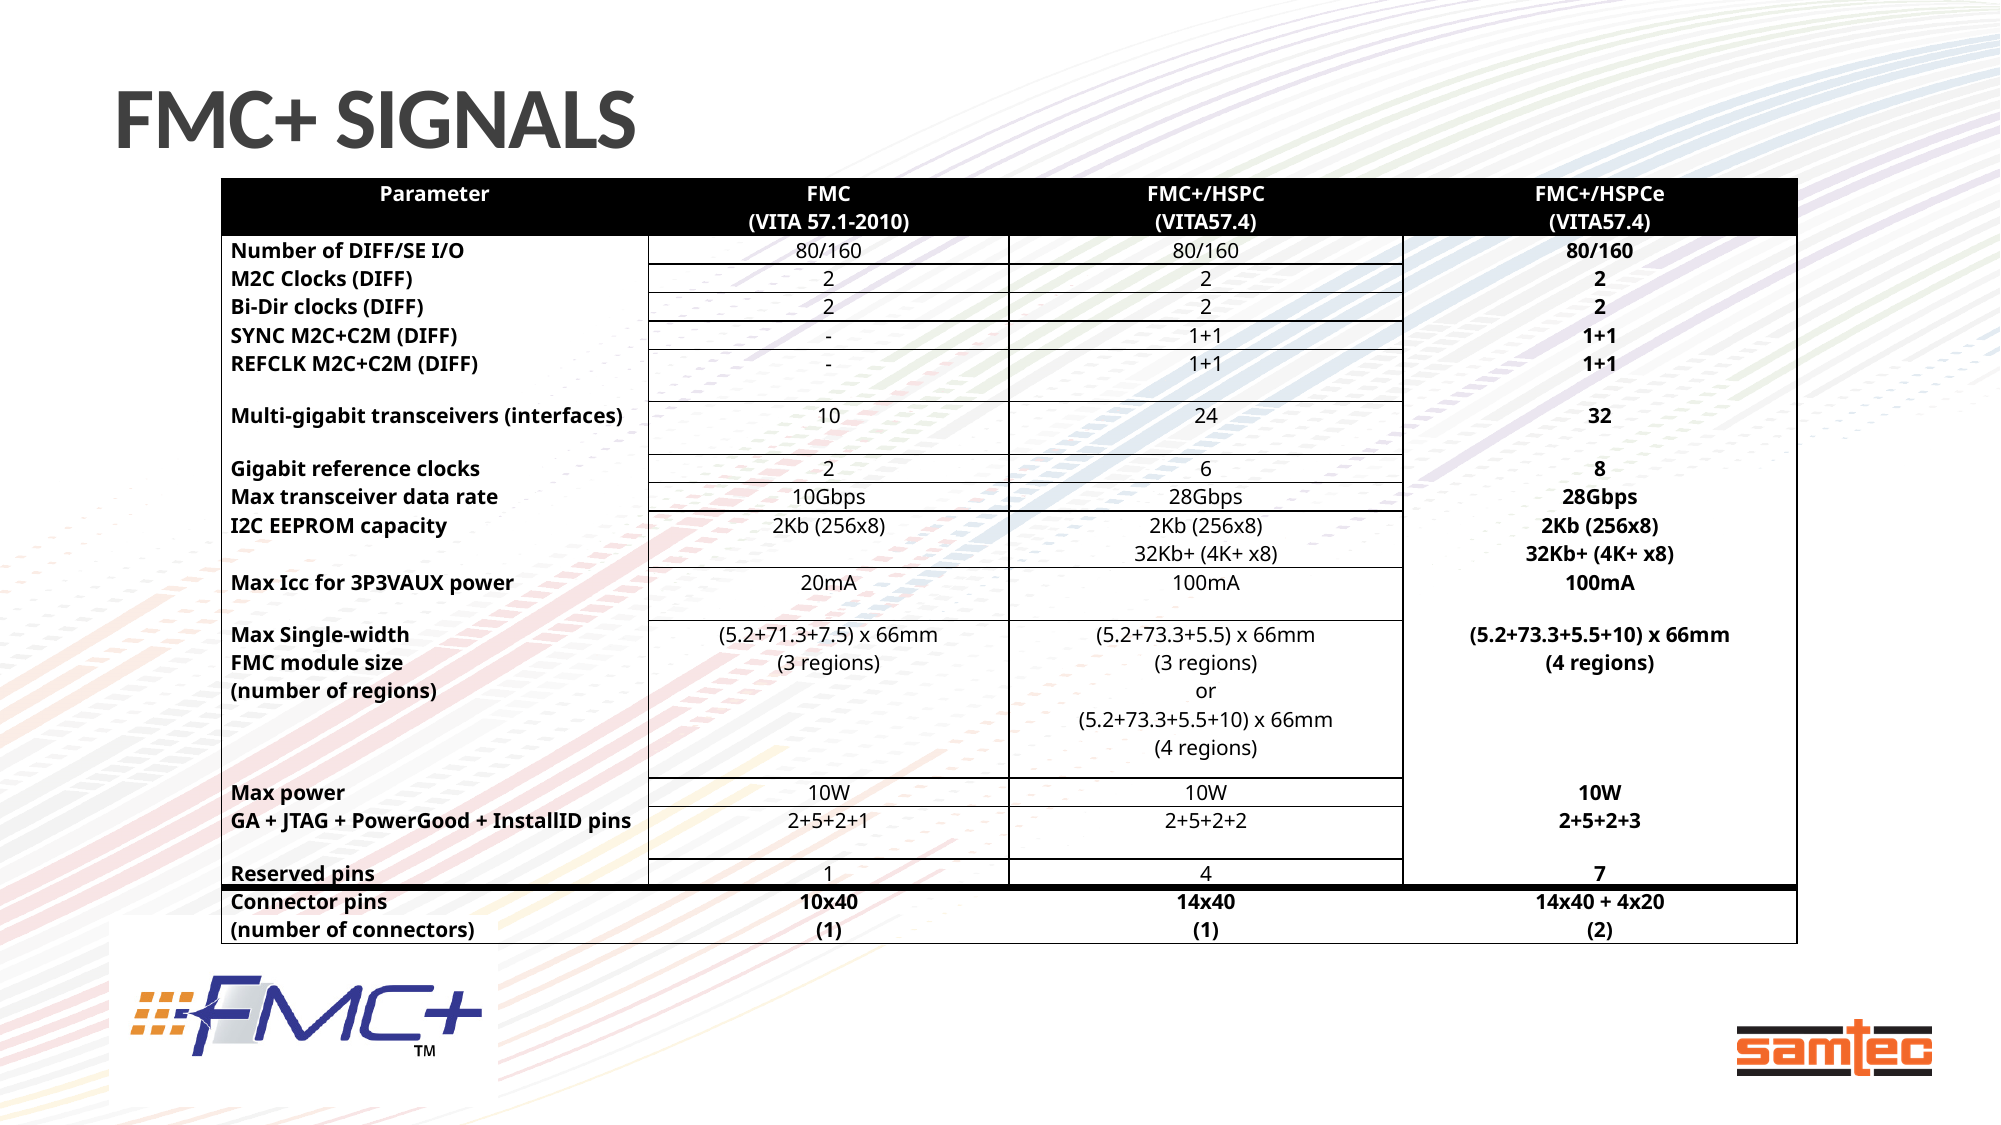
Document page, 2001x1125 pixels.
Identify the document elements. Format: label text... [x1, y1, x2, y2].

table_cell 10W [1010, 779, 1402, 806]
table_cell 1+1 [1010, 350, 1402, 401]
table_cell 10Gbps [649, 483, 1008, 510]
table_header FMC+/HSPC (VITA57.4) [1009, 180, 1403, 235]
table_cell 1 [649, 860, 1008, 884]
table_cell 2 [1010, 265, 1402, 292]
table_cell 2Kb (256x8) 32Kb+ (4K+ x8) [1404, 511, 1796, 568]
title Fmc+ signals [99, 60, 1797, 181]
table_cell 2 [649, 265, 1008, 292]
table_cell Reserved pins [222, 859, 648, 884]
table_header FMC+/HSPCe (VITA57.4) [1403, 180, 1796, 236]
table_cell 10W [1404, 778, 1796, 806]
table_cell 80/160 [1404, 236, 1796, 264]
table_cell I2C EEPROM capacity [222, 511, 648, 568]
table_cell Max transceiver data rate [222, 483, 648, 511]
table_cell 28Gbps [1010, 483, 1402, 510]
table_cell (5.2+71.3+7.5) x 66mm (3 regions) [649, 621, 1008, 777]
table_cell 2+5+2+3 [1404, 806, 1796, 859]
table_cell 28Gbps [1404, 483, 1796, 511]
table_cell M2C Clocks (DIFF) [222, 264, 648, 292]
table_cell 14x40 + 4x20 (2) [1403, 891, 1796, 943]
table_cell (5.2+73.3+5.5) x 66mm (3 regions) or (5.2+73.3+5.5+10) x 66mm (4 regions) [1010, 621, 1402, 777]
table_cell Max power [222, 778, 648, 806]
table_cell Gigabit reference clocks [222, 454, 648, 483]
table_cell 80/160 [1010, 236, 1402, 263]
table_cell 10x40 (1) [649, 891, 1009, 943]
table_cell 2 [1404, 264, 1796, 292]
table_cell 2+5+2+2 [1010, 807, 1402, 858]
table_cell Connector pins (number of connectors) [222, 891, 649, 943]
table_cell (5.2+73.3+5.5+10) x 66mm (4 regions) [1404, 620, 1796, 778]
table_cell GA + JTAG + PowerGood + InstallID pins [222, 806, 648, 859]
table_cell Max Icc for 3P3VAUX power [222, 568, 648, 620]
table_cell Multi-gigabit transceivers (interfaces) [222, 402, 648, 454]
table_cell 2 [649, 293, 1008, 320]
table_cell 100mA [1010, 568, 1402, 620]
table_cell Max Single-width FMC module size (number of regions) [222, 620, 648, 778]
table_cell - [649, 350, 1008, 401]
picture [109, 914, 498, 1107]
table_cell 2 [649, 455, 1008, 482]
table_cell 80/160 [649, 236, 1008, 263]
table_cell 14x40 (1) [1009, 891, 1403, 943]
table_cell 10W [649, 779, 1008, 806]
table_cell 2Kb (256x8) [649, 512, 1008, 567]
table_cell 2 [1404, 292, 1796, 321]
table_cell 2+5+2+1 [649, 807, 1008, 858]
table_cell 6 [1010, 455, 1402, 482]
table_cell 1+1 [1010, 322, 1402, 349]
table_cell 8 [1404, 454, 1796, 483]
table_cell 32 [1404, 402, 1796, 454]
table_cell 10 [649, 402, 1008, 454]
table_cell 1+1 [1404, 321, 1796, 349]
picture [1737, 1019, 1932, 1076]
table_cell 7 [1404, 859, 1796, 884]
table_cell 20mA [649, 568, 1008, 620]
table_header FMC (VITA 57.1-2010) [649, 180, 1009, 235]
table_cell SYNC M2C+C2M (DIFF) [222, 321, 648, 349]
table_cell 1+1 [1404, 349, 1796, 402]
table_cell 4 [1010, 860, 1402, 884]
table_cell REFCLK M2C+C2M (DIFF) [222, 349, 648, 402]
table_cell 2Kb (256x8) 32Kb+ (4K+ x8) [1010, 512, 1402, 567]
table_cell 2 [1010, 293, 1402, 320]
table_header Parameter [222, 180, 649, 236]
table_cell Bi-Dir clocks (DIFF) [222, 292, 648, 321]
table_cell 24 [1010, 402, 1402, 454]
table_cell - [649, 322, 1008, 349]
table_cell Number of DIFF/SE I/O [222, 236, 648, 264]
table_cell 100mA [1404, 568, 1796, 620]
